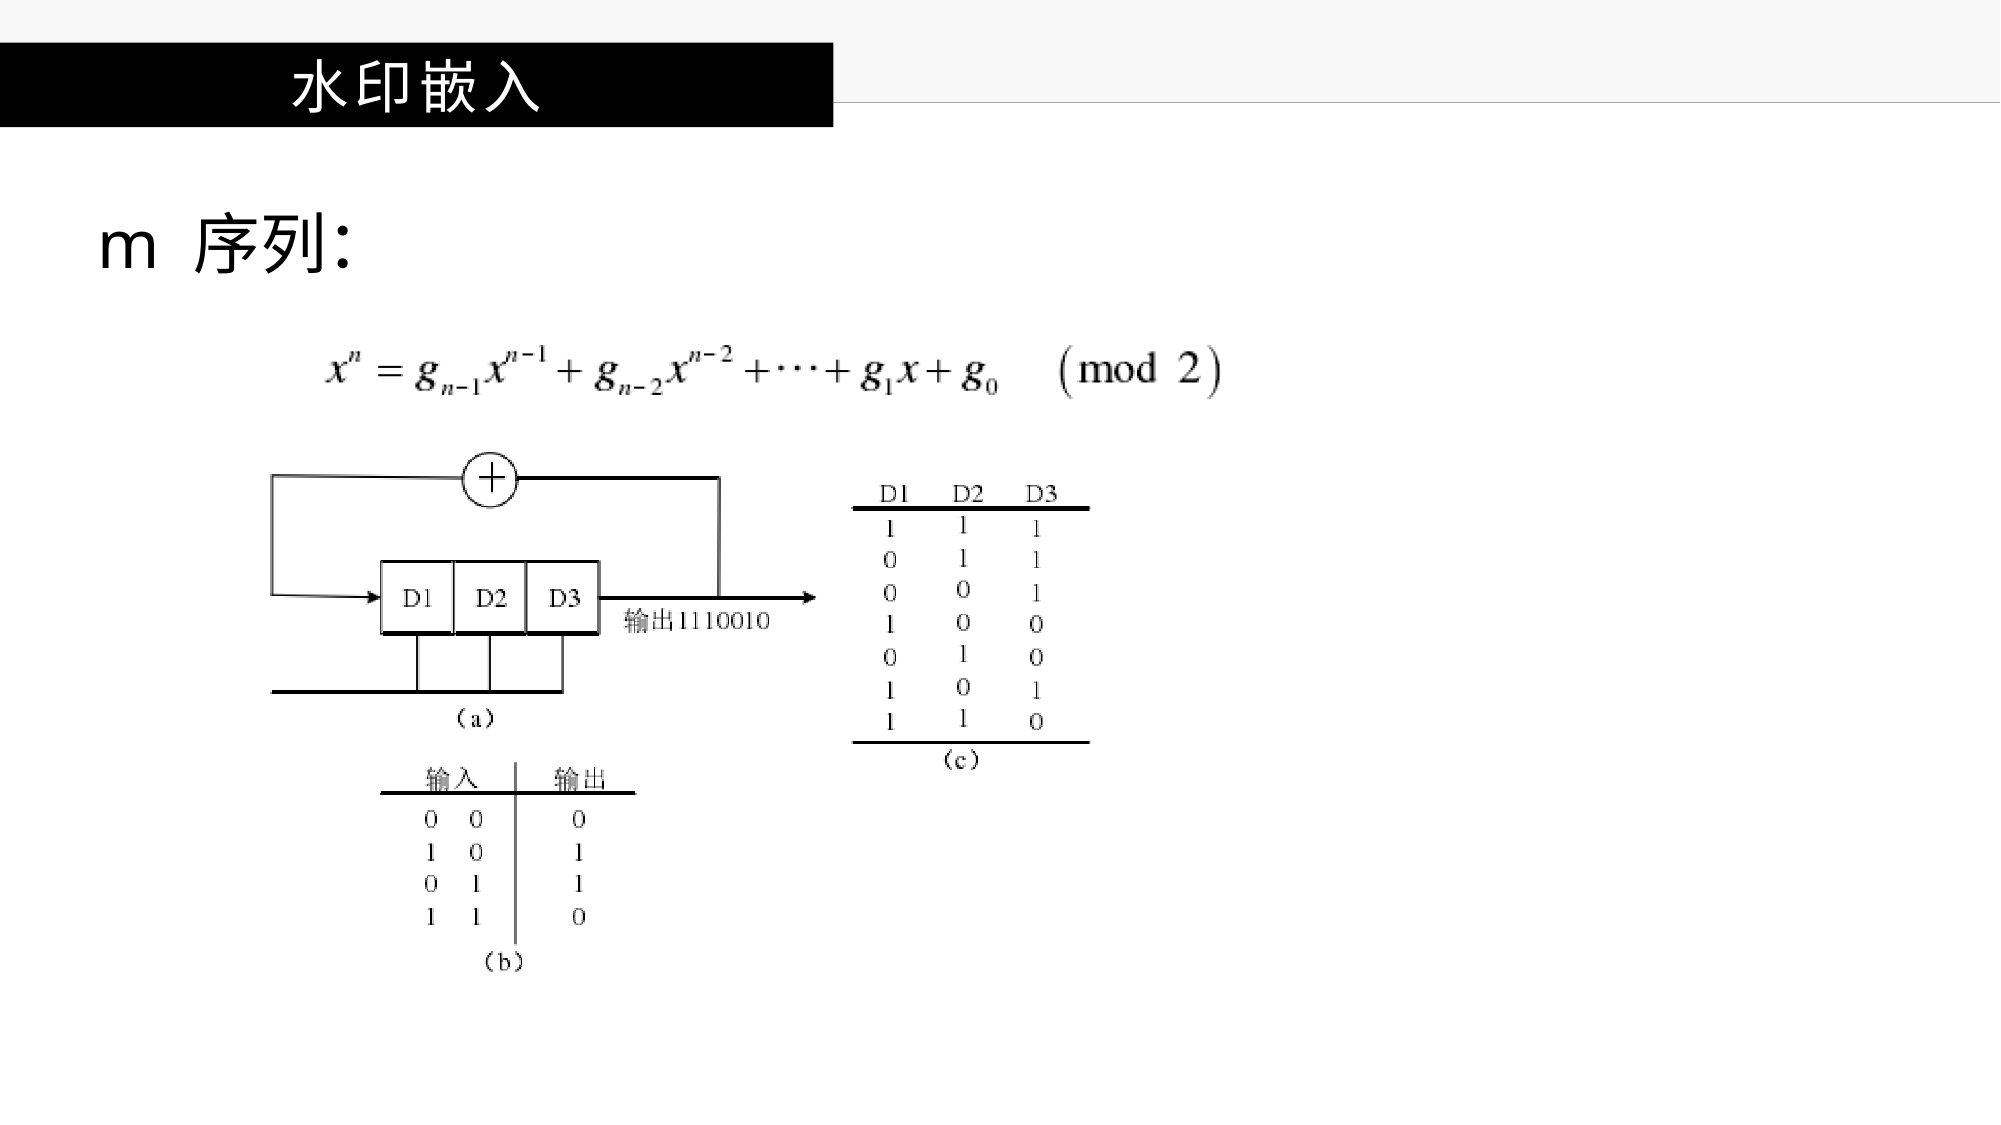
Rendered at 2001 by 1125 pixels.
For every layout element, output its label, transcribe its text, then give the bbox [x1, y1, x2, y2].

text_box 水印嵌入 [0, 42, 834, 128]
picture [305, 315, 1269, 423]
text_box m 序列： [82, 194, 822, 289]
picture [227, 433, 1123, 991]
